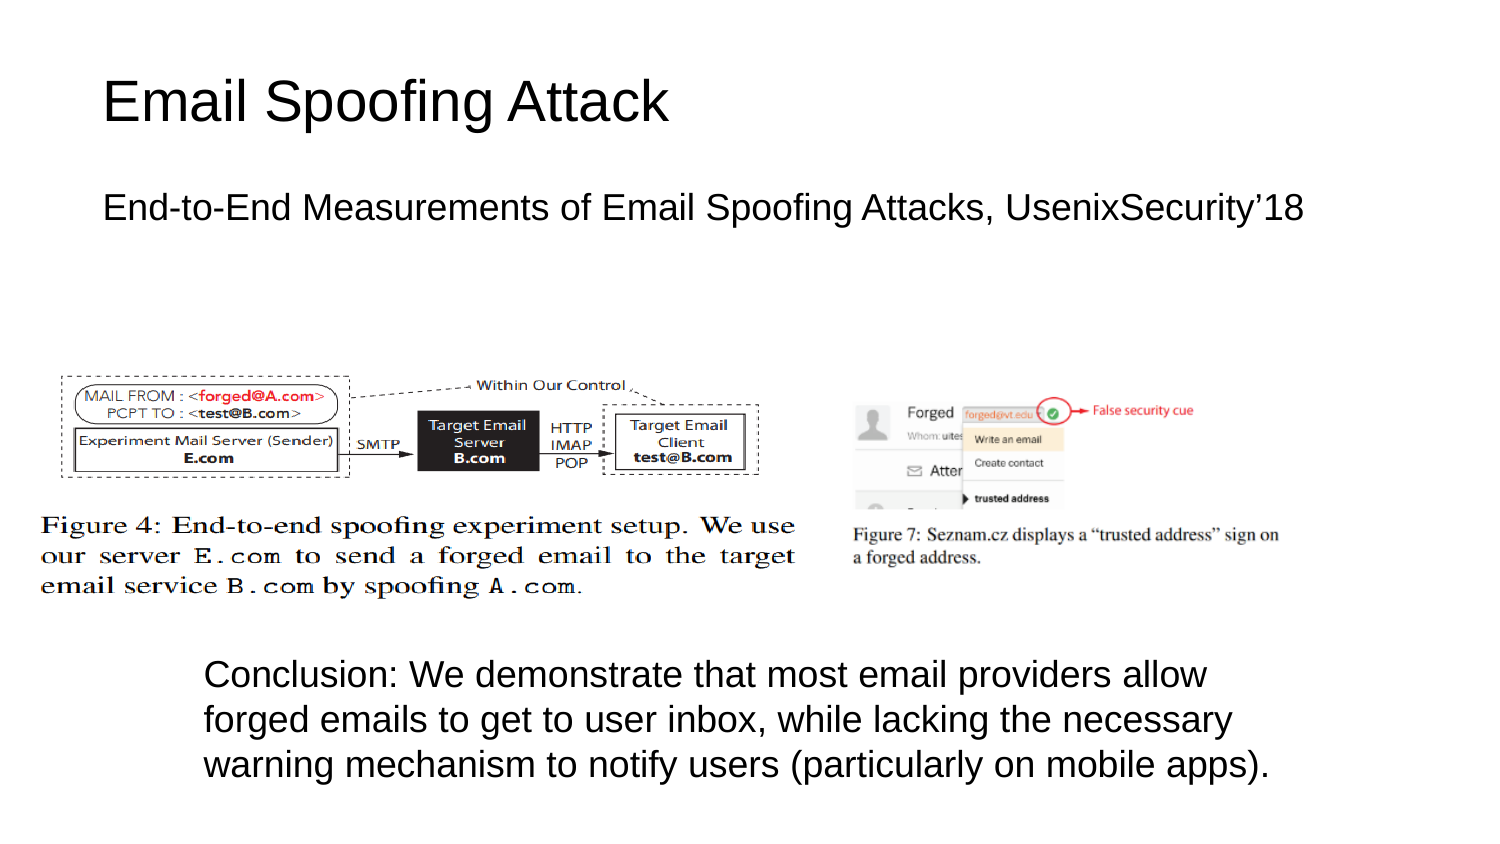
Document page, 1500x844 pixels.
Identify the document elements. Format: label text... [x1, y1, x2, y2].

text_box End-to-End Measurements of Email Spoofing Attacks, UsenixSecurity’18 [87, 175, 1441, 236]
text_box Conclusion: We demonstrate that most email providers allow forged emails to get to user inbox, while lacking the necessary warning mechanism to notify users (particularly on mobile apps). [188, 642, 1339, 793]
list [16, 350, 835, 623]
picture [833, 390, 1334, 591]
title Email Spoofing Attack [87, 28, 1363, 169]
